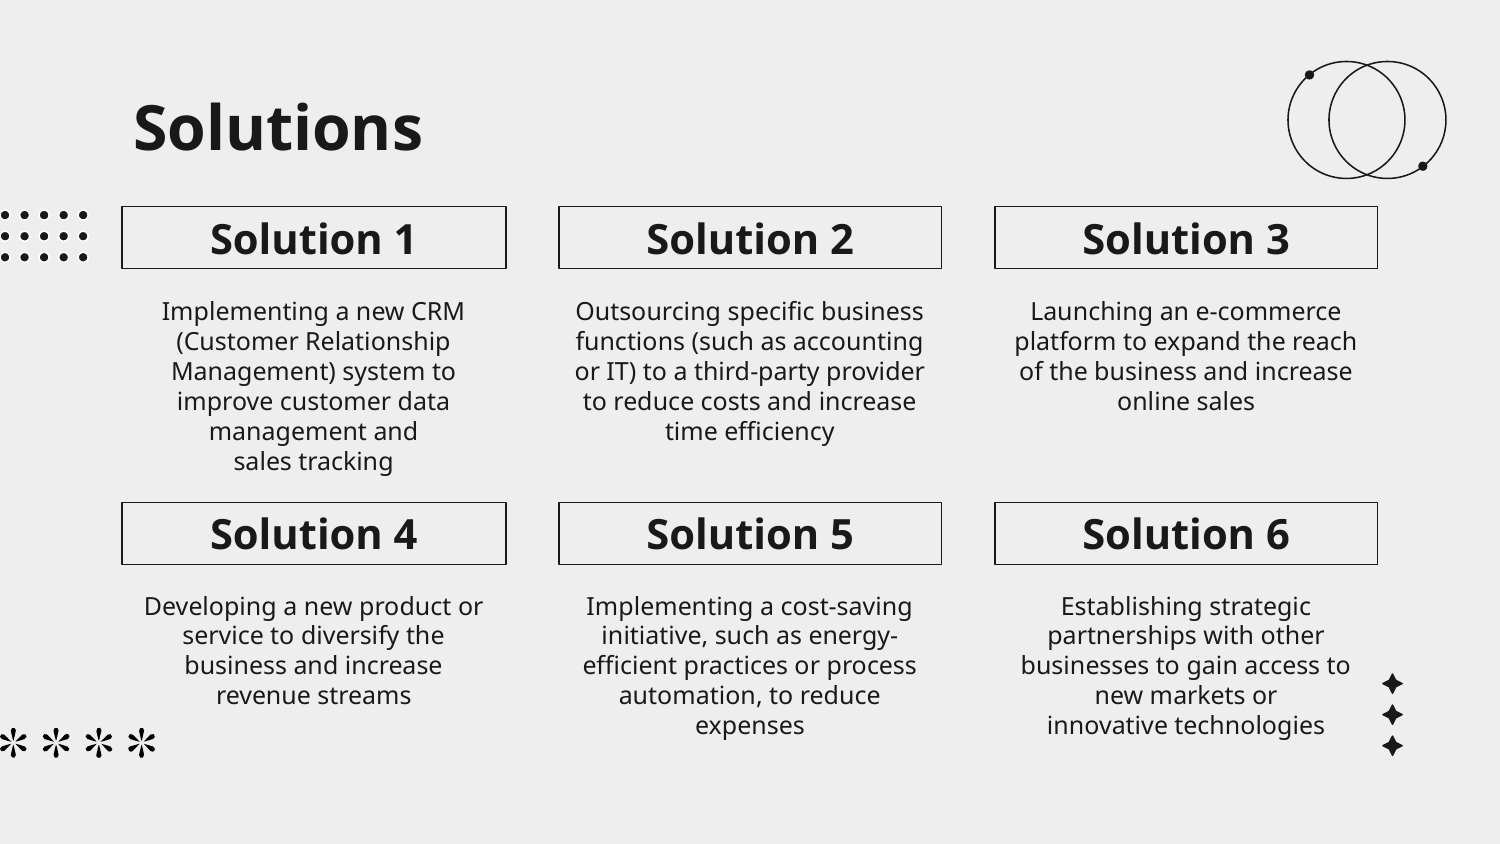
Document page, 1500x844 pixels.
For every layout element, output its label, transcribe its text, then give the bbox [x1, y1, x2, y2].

title Solutions [118, 72, 1282, 167]
subtitle Solution 5 [558, 502, 942, 565]
subtitle Implementing a new CRM (Customer Relationship Management) system to improve customer data management and sales tracking [121, 280, 506, 472]
subtitle Solution 2 [558, 206, 942, 269]
subtitle Solution 6 [994, 502, 1378, 565]
subtitle Solution 3 [994, 206, 1378, 269]
subtitle Solution 4 [121, 502, 507, 565]
subtitle Solution 1 [121, 206, 507, 269]
subtitle Developing a new product or service to diversify the business and increase revenue streams [121, 574, 506, 766]
subtitle Establishing strategic partnerships with other businesses to gain access to new markets or innovative technologies [994, 574, 1379, 766]
subtitle Outsourcing specific business functions (such as accounting or IT) to a third-party provider to reduce costs and increase time efficiency [557, 280, 942, 472]
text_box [61, 664, 93, 821]
subtitle Implementing a cost-saving initiative, such as energy-efficient practices or process automation, to reduce expenses [557, 574, 942, 766]
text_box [1287, 61, 1447, 179]
subtitle Launching an e-commerce platform to expand the reach of the business and increase online sales [994, 280, 1379, 472]
